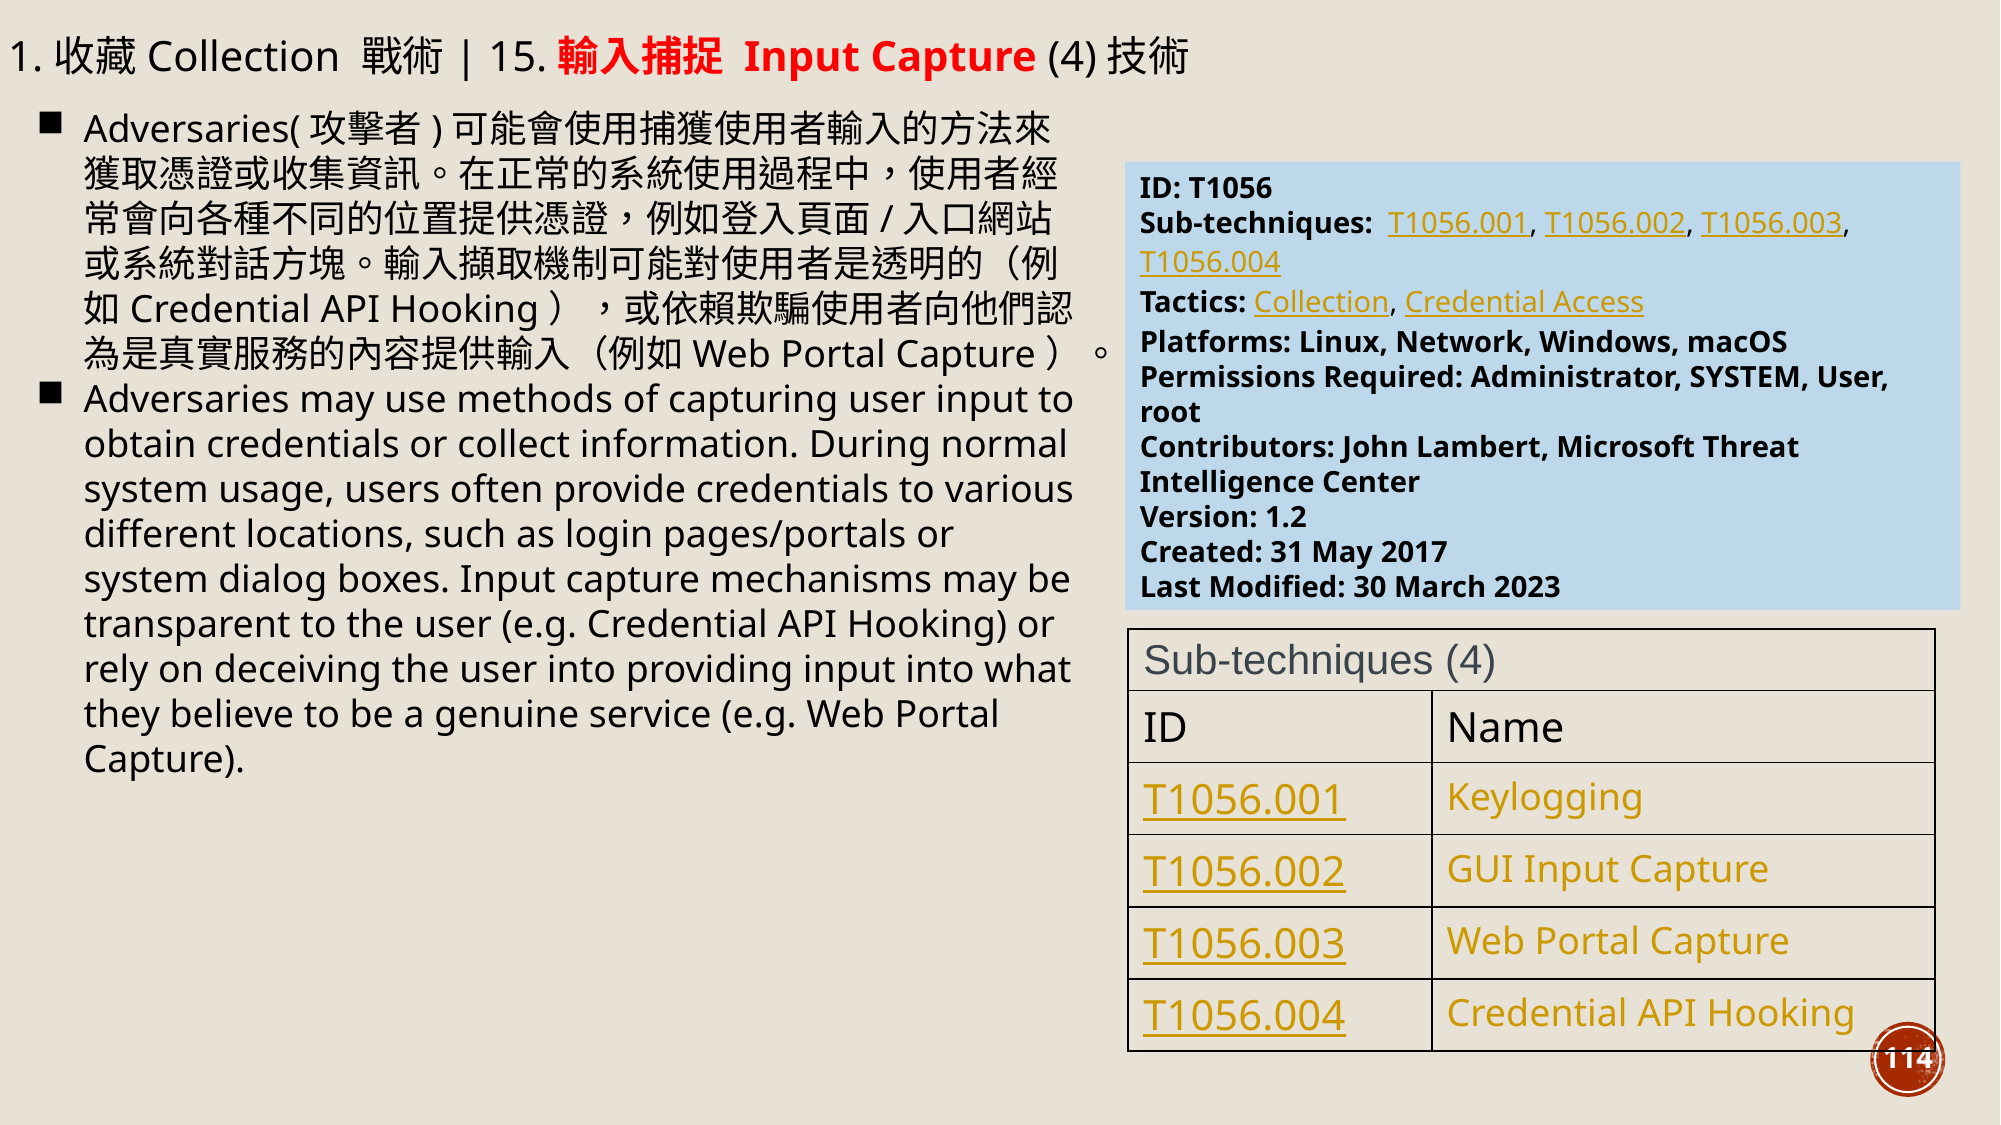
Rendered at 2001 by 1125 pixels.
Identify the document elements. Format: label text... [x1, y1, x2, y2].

table_cell Name [1433, 691, 1934, 762]
table_cell GUI Input Capture [1433, 835, 1934, 906]
table_cell Mafalda [1884, 1089, 1931, 1097]
text_box ID: T1056 Sub-techniques: T1056.001, T1056.002, T1056.003, T1056.004 Tactics: Collection, Credential Access Platforms: Linux, Network, Windows, macOS Permissions Required: Administrator, SYSTEM, User, root Contributors: John Lambert, Microsoft Threat Intelligence Center Version: 1.2 Created: 31 May 2017 Last Modified: 30 March 2023 [1125, 161, 1961, 611]
table_cell T1056.003 [1129, 908, 1431, 978]
text_box Adversaries(攻擊者)可能會使用捕獲使用者輸入的方法來獲取憑證或收集資訊。在正常的系統使用過程中，使用者經常會向各種不同的位置提供憑證，例如登入頁面/入口網站或系統對話方塊。輸入擷取機制可能對使用者是透明的（例如Credential API Hooking），或依賴欺騙使用者向他們認為是真實服務的內容提供輸入（例如Web Portal Capture）。 Adversaries may use methods of capturing user input to obtain credentials or collect information. During normal system usage, users often provide credentials to various different locations, such as login pages/portals or system dialog boxes. Input capture mechanisms may be transparent to the user (e.g. Credential API Hooking) or rely on deceiving the user into providing input into what they believe to be a genuine service (e.g. Web Portal Capture). [21, 98, 1104, 833]
table_cell ID [1129, 691, 1431, 762]
slide_number 114 [1855, 1028, 1961, 1089]
text_box 11.收藏Collection 戰術| 15.輸入捕捉 Input Capture (4)技術 [0, 22, 1206, 88]
table_cell T1056.002 [1129, 835, 1431, 906]
table_cell Web Portal Capture [1433, 908, 1934, 978]
table_cell T1056.001 [1129, 763, 1431, 834]
table_cell Keylogging [1433, 763, 1934, 834]
table_header Sub-techniques (4) [1129, 630, 1934, 690]
table_cell Credential API Hooking [1433, 980, 1934, 1050]
table_cell T1056.004 [1129, 980, 1431, 1050]
